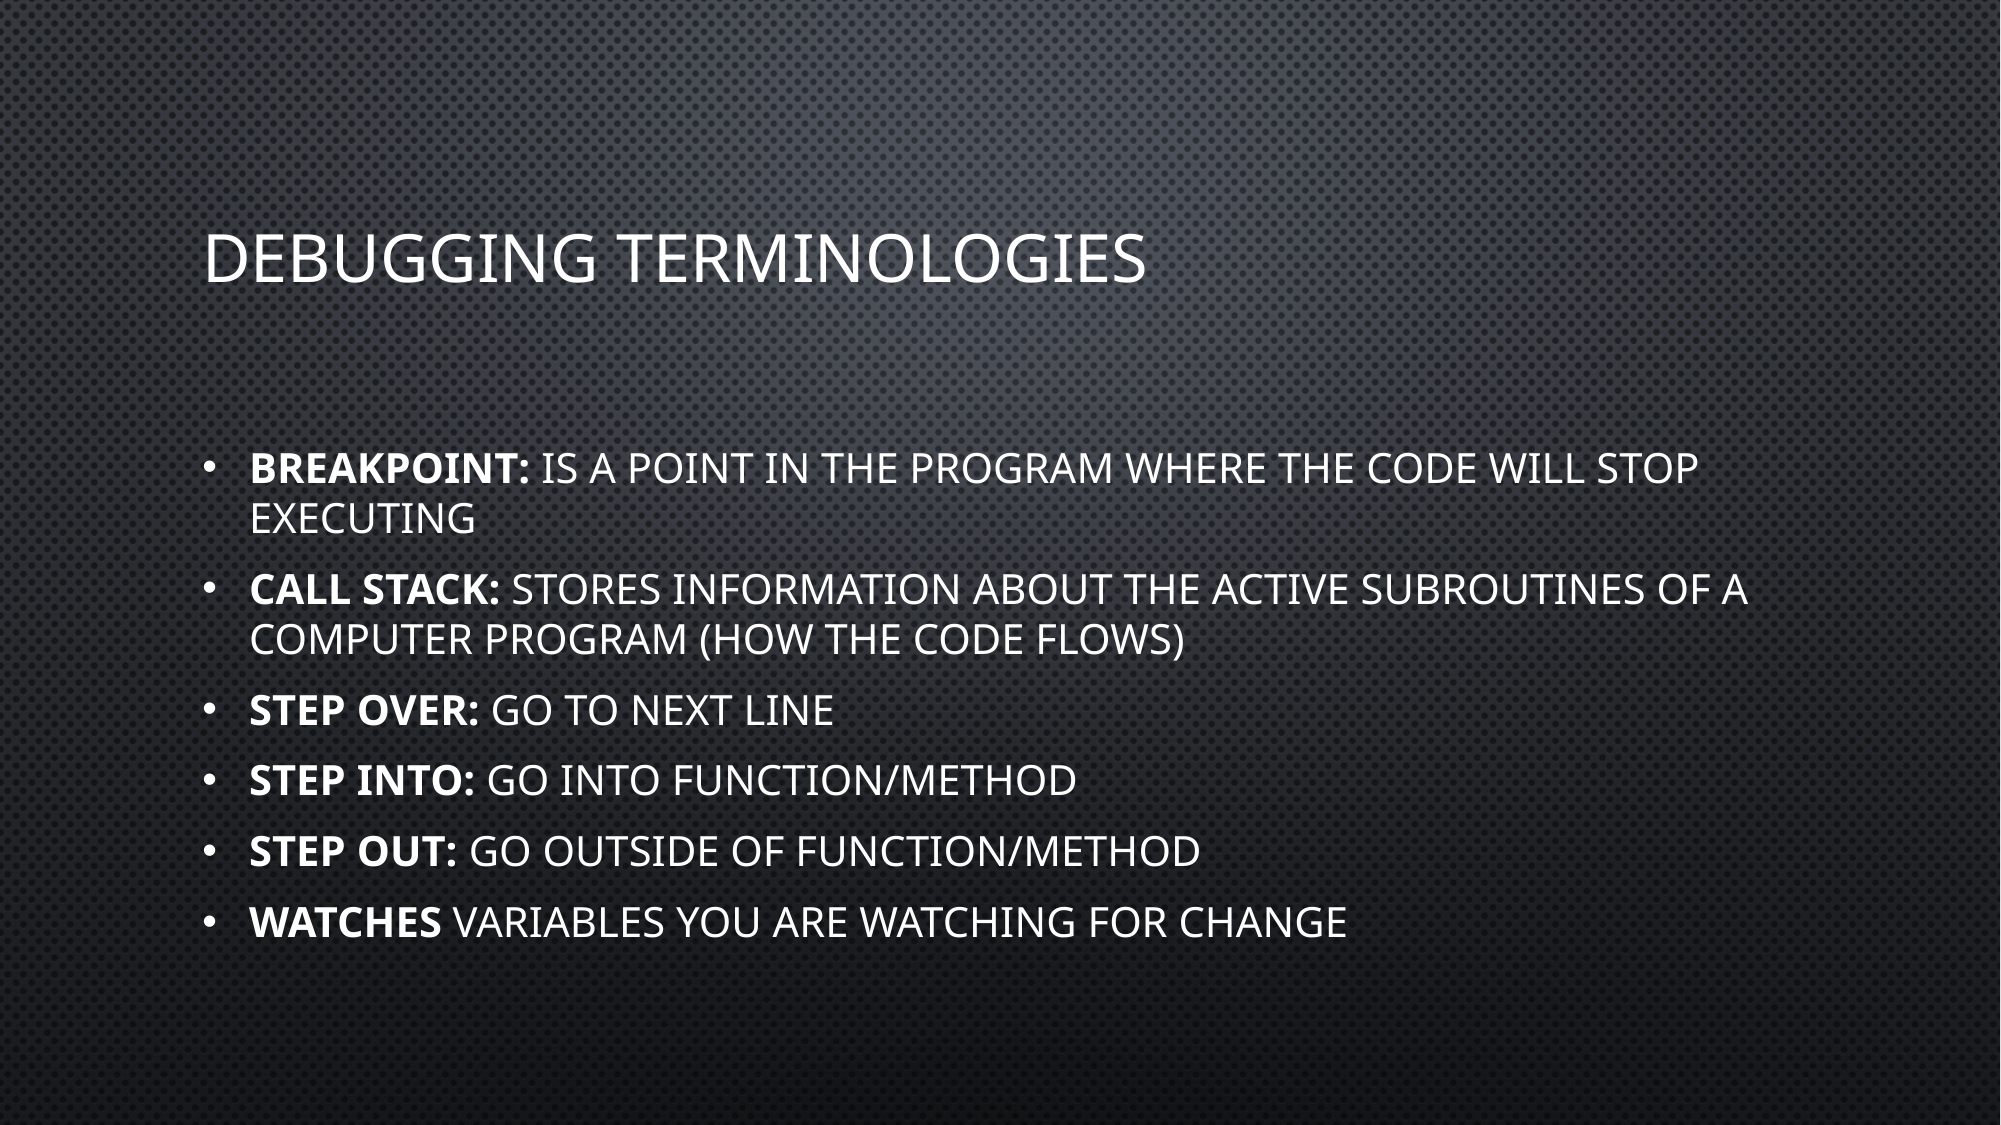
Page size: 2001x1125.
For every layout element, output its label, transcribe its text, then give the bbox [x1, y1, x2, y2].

title DebUgging terminologies [187, 99, 1813, 413]
list Breakpoint: is a point in the program where the code will stop executing Call Stack: stores information about the active subroutines of a computer program (How the code flows) Step over: Go to next line Step into: Go into function/method Step out: Go outside of function/method Watches VARIABLES YOU ARE WATCHING FOR CHANGE [187, 437, 1813, 950]
